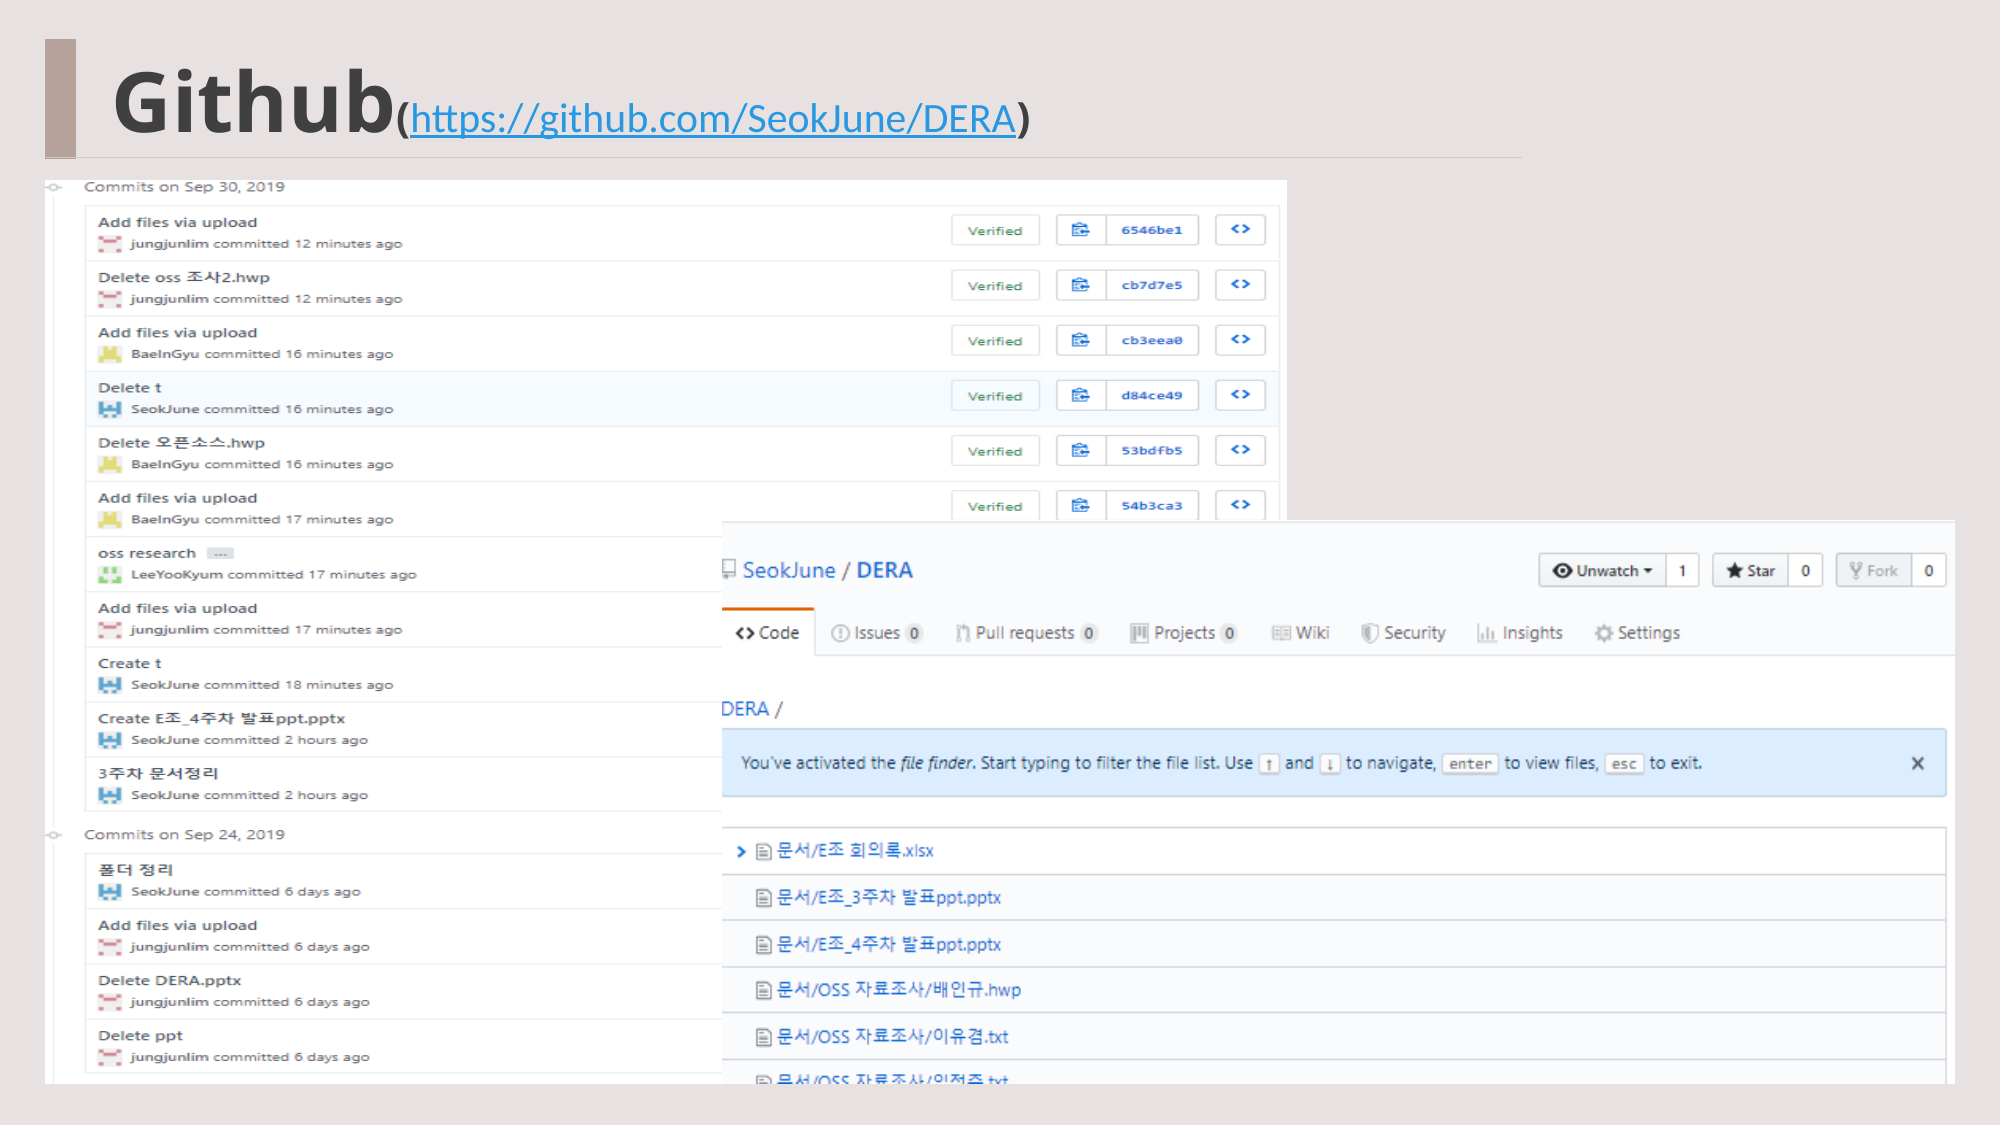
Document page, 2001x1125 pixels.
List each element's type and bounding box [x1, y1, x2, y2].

picture [45, 180, 1954, 1084]
text_box [45, 39, 1523, 158]
